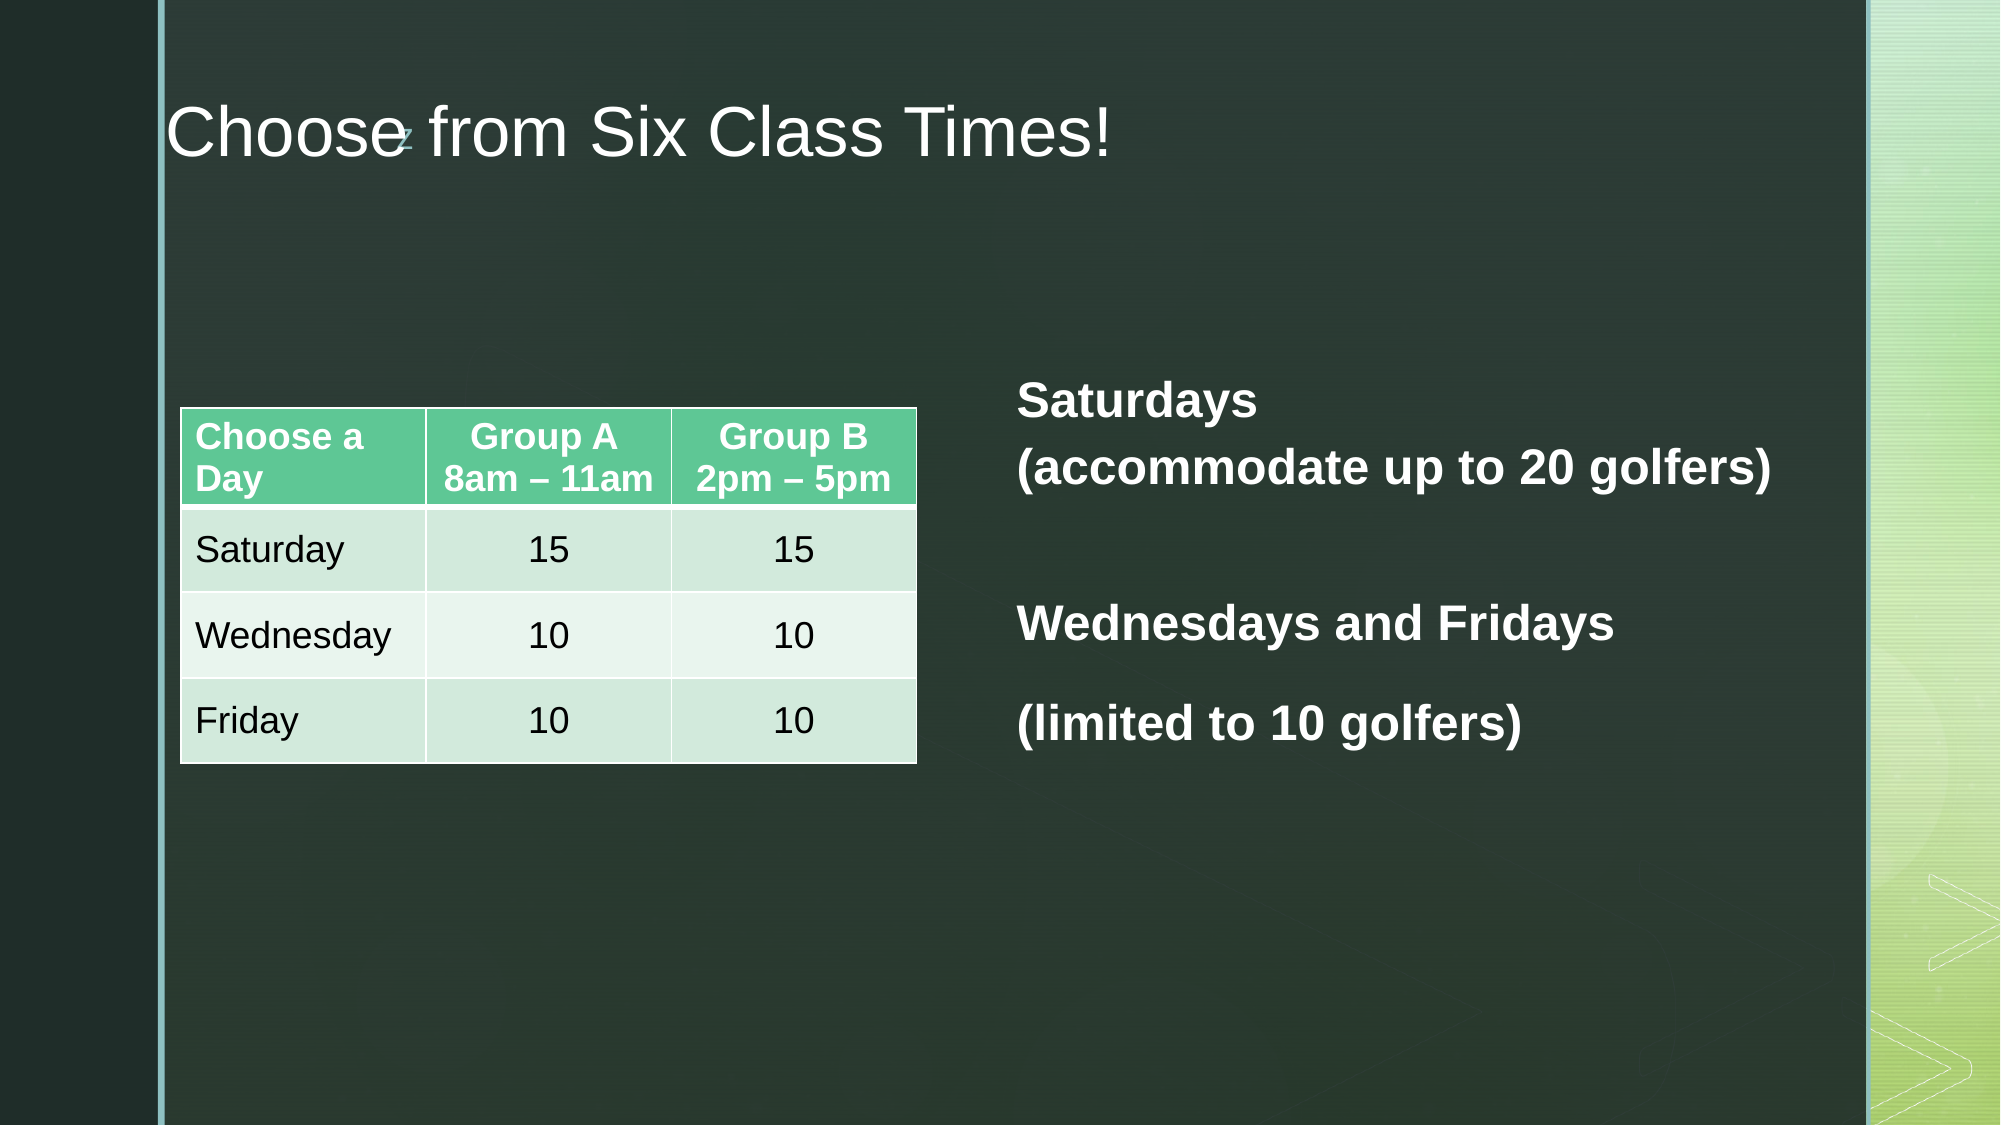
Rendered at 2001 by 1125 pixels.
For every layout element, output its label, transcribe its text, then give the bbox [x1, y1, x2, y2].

table_cell 15 [427, 510, 671, 591]
table_cell Saturday [182, 510, 425, 591]
picture [1871, 0, 2001, 1125]
table_header Group A 8am – 11am [427, 409, 671, 504]
table_cell 10 [672, 593, 916, 677]
list Saturdays (accommodate up to 20 golfers) Wednesdays and Fridays (limited to 10 golfers) [1001, 354, 1803, 872]
title Choose from Six Class Times! [150, 88, 1639, 276]
table_cell 10 [672, 679, 916, 762]
table_cell 10 [427, 679, 671, 762]
table_cell Wednesday [182, 593, 425, 677]
table_cell 10 [427, 593, 671, 677]
table_cell Friday [182, 679, 425, 762]
table_cell 15 [672, 510, 916, 591]
table_header Choose a Day [182, 409, 425, 504]
table_header Group B 2pm – 5pm [672, 409, 916, 504]
